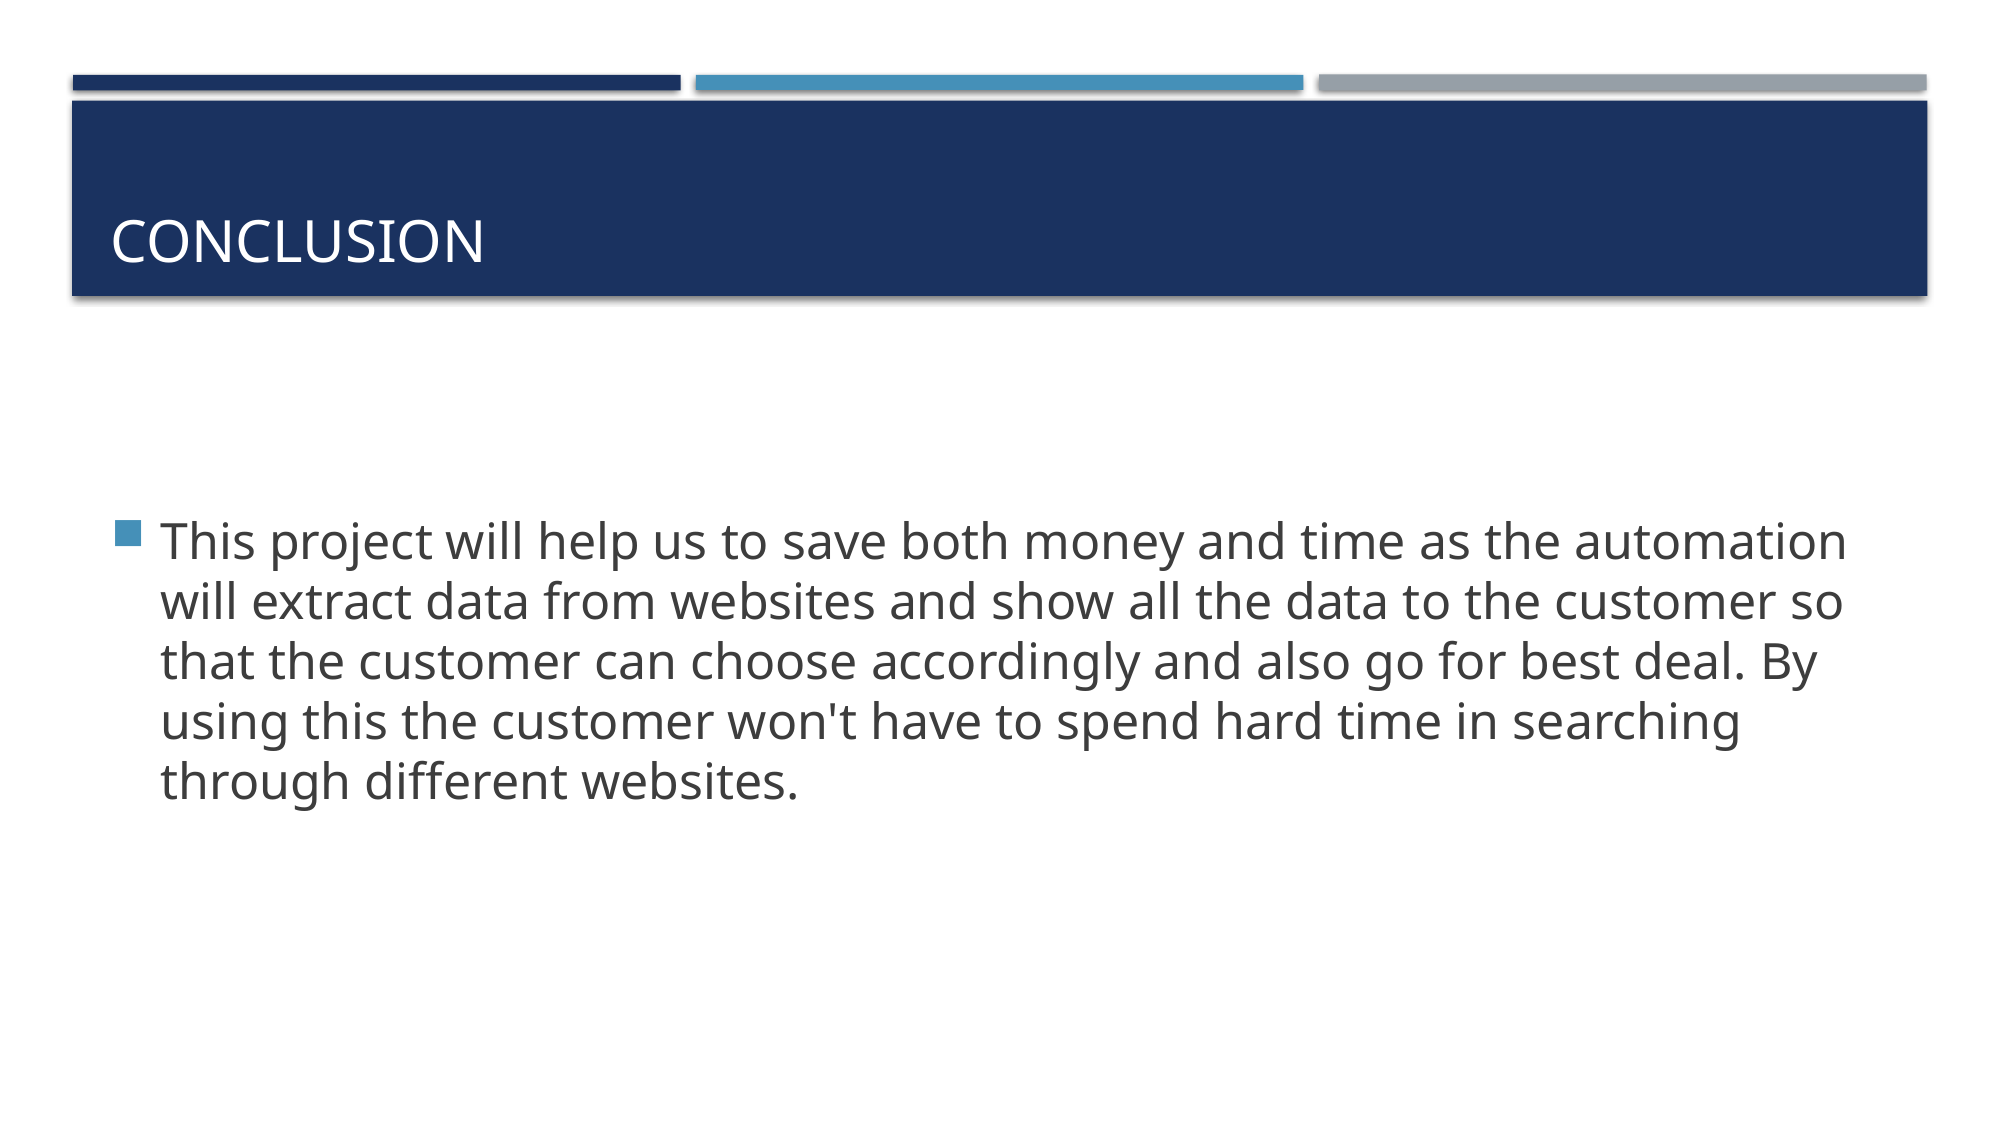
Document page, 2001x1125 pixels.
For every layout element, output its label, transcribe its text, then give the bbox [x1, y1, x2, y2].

title conclusion [95, 115, 1905, 282]
list This project will help us to save both money and time as the automation will extract data from websites and show all the data to the customer so that the customer can choose accordingly and also go for best deal. By using this the customer won't have to spend hard time in searching through different websites. [95, 357, 1905, 962]
